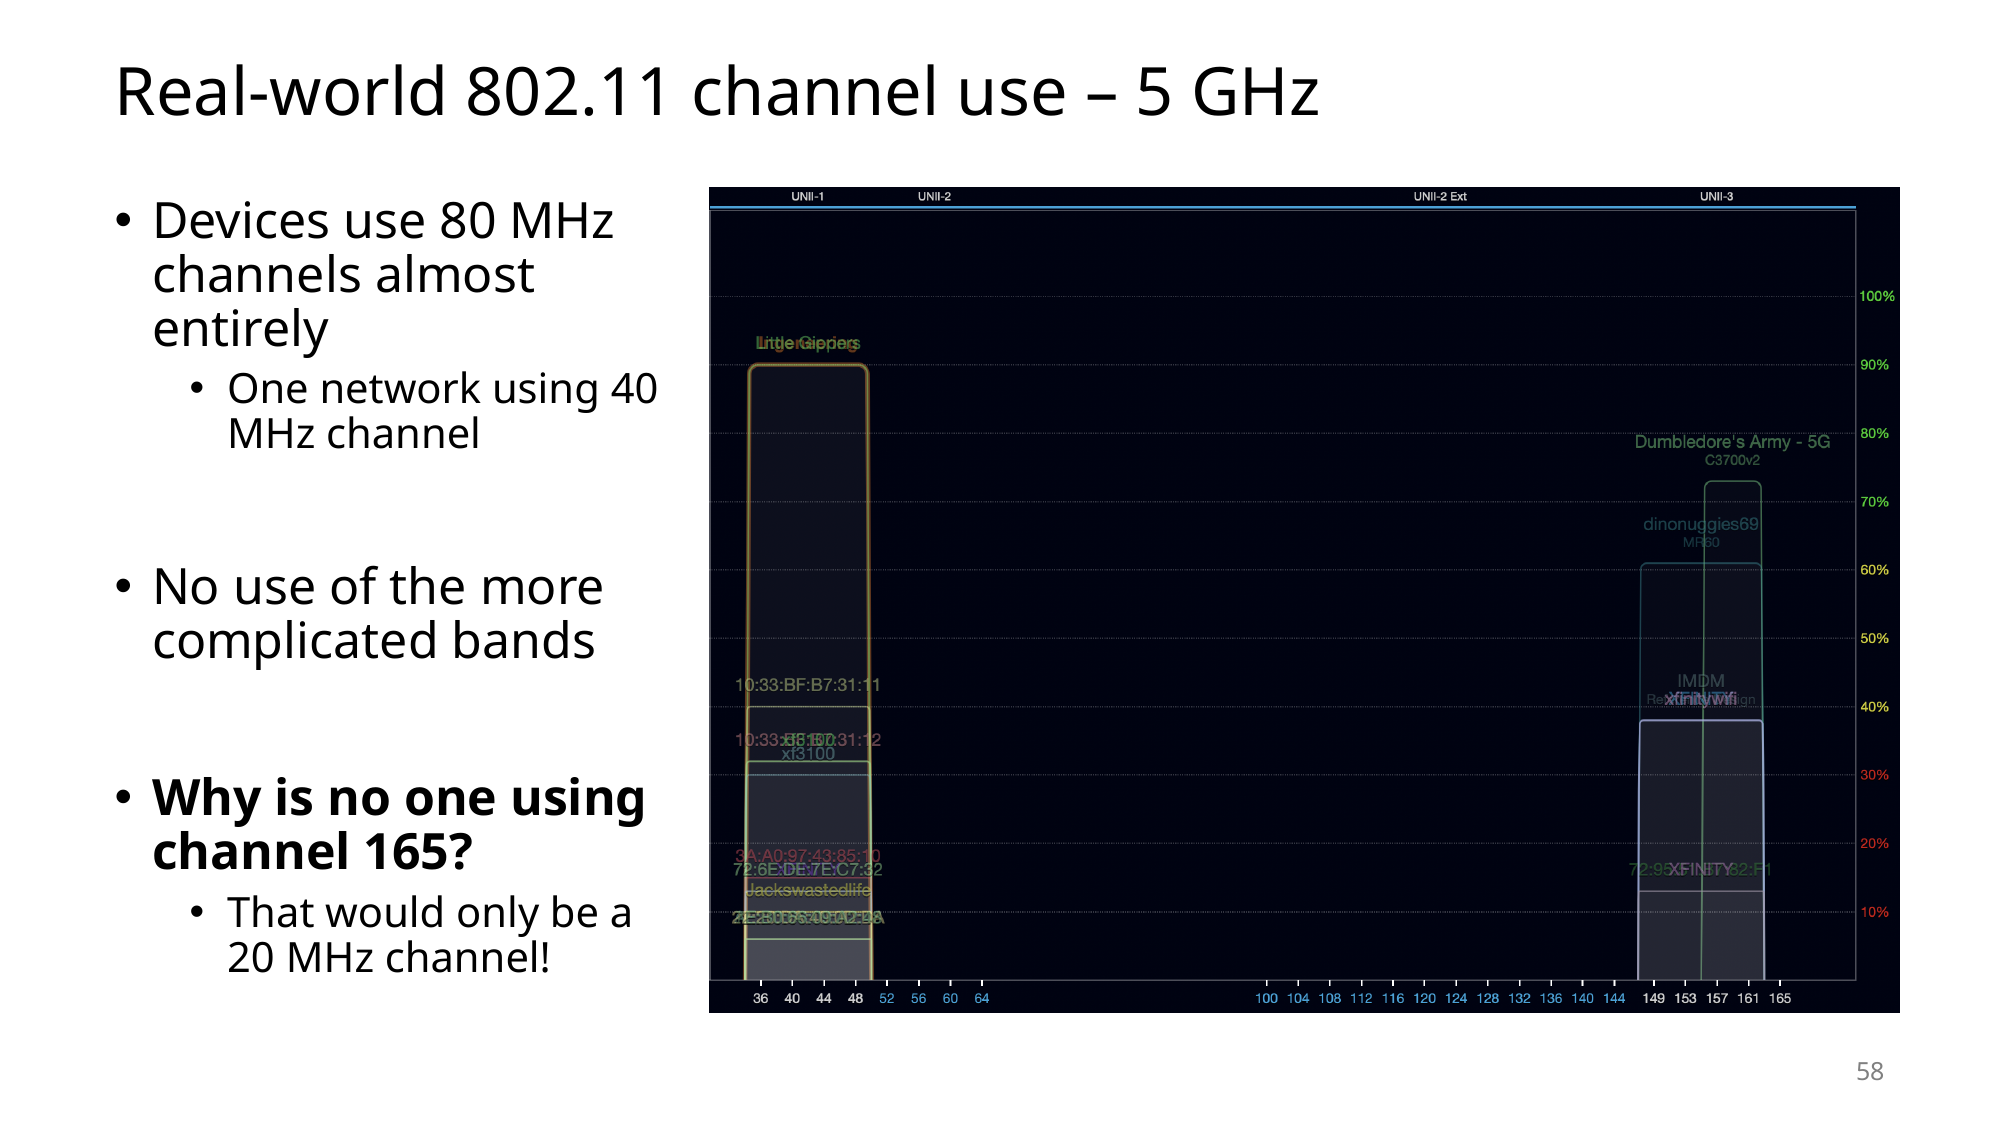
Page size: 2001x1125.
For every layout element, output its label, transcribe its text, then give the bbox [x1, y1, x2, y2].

slide_number 58 [1749, 1042, 1900, 1103]
list Devices use 80 MHz channels almost entirely One network using 40 MHz channel No use of the more complicated bands Why is no one using channel 165? That would only be a 20 MHz channel! [99, 187, 680, 1013]
title Real-world 802.11 channel use – 5 GHz [99, 37, 1900, 150]
picture [709, 187, 1900, 1013]
